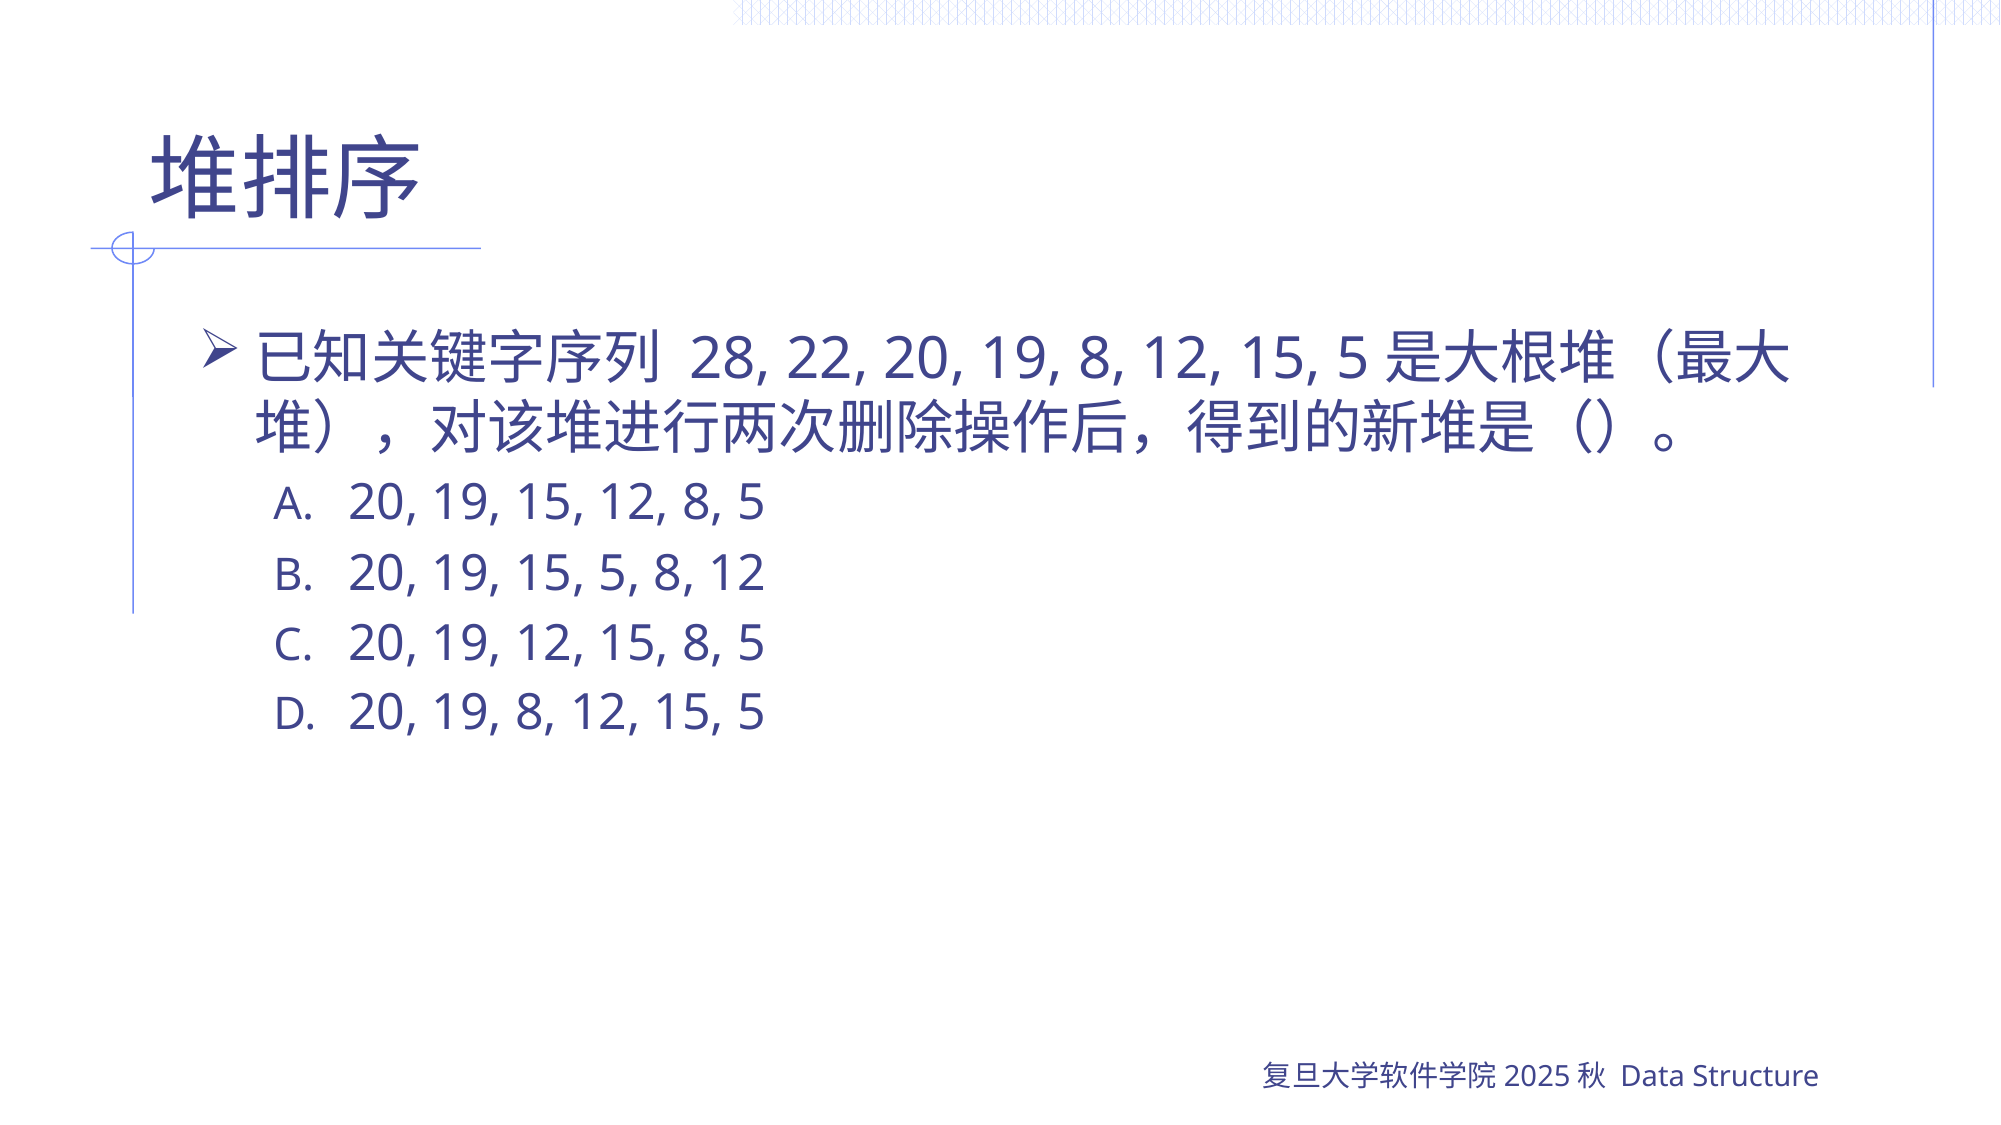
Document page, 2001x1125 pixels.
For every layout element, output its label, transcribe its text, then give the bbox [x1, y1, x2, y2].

list 已知关键字序列 28, 22, 20, 19, 8, 12, 15, 5是大根堆（最大堆），对该堆进行两次删除操作后，得到的新堆是（）。 20, 19, 15, 12, 8, 5 20, 19, 15, 5, 8, 12 20, 19, 12, 15, 8, 5 20, 19, 8, 12, 15, 5 [183, 312, 1884, 988]
title 堆排序 [133, 50, 1834, 238]
